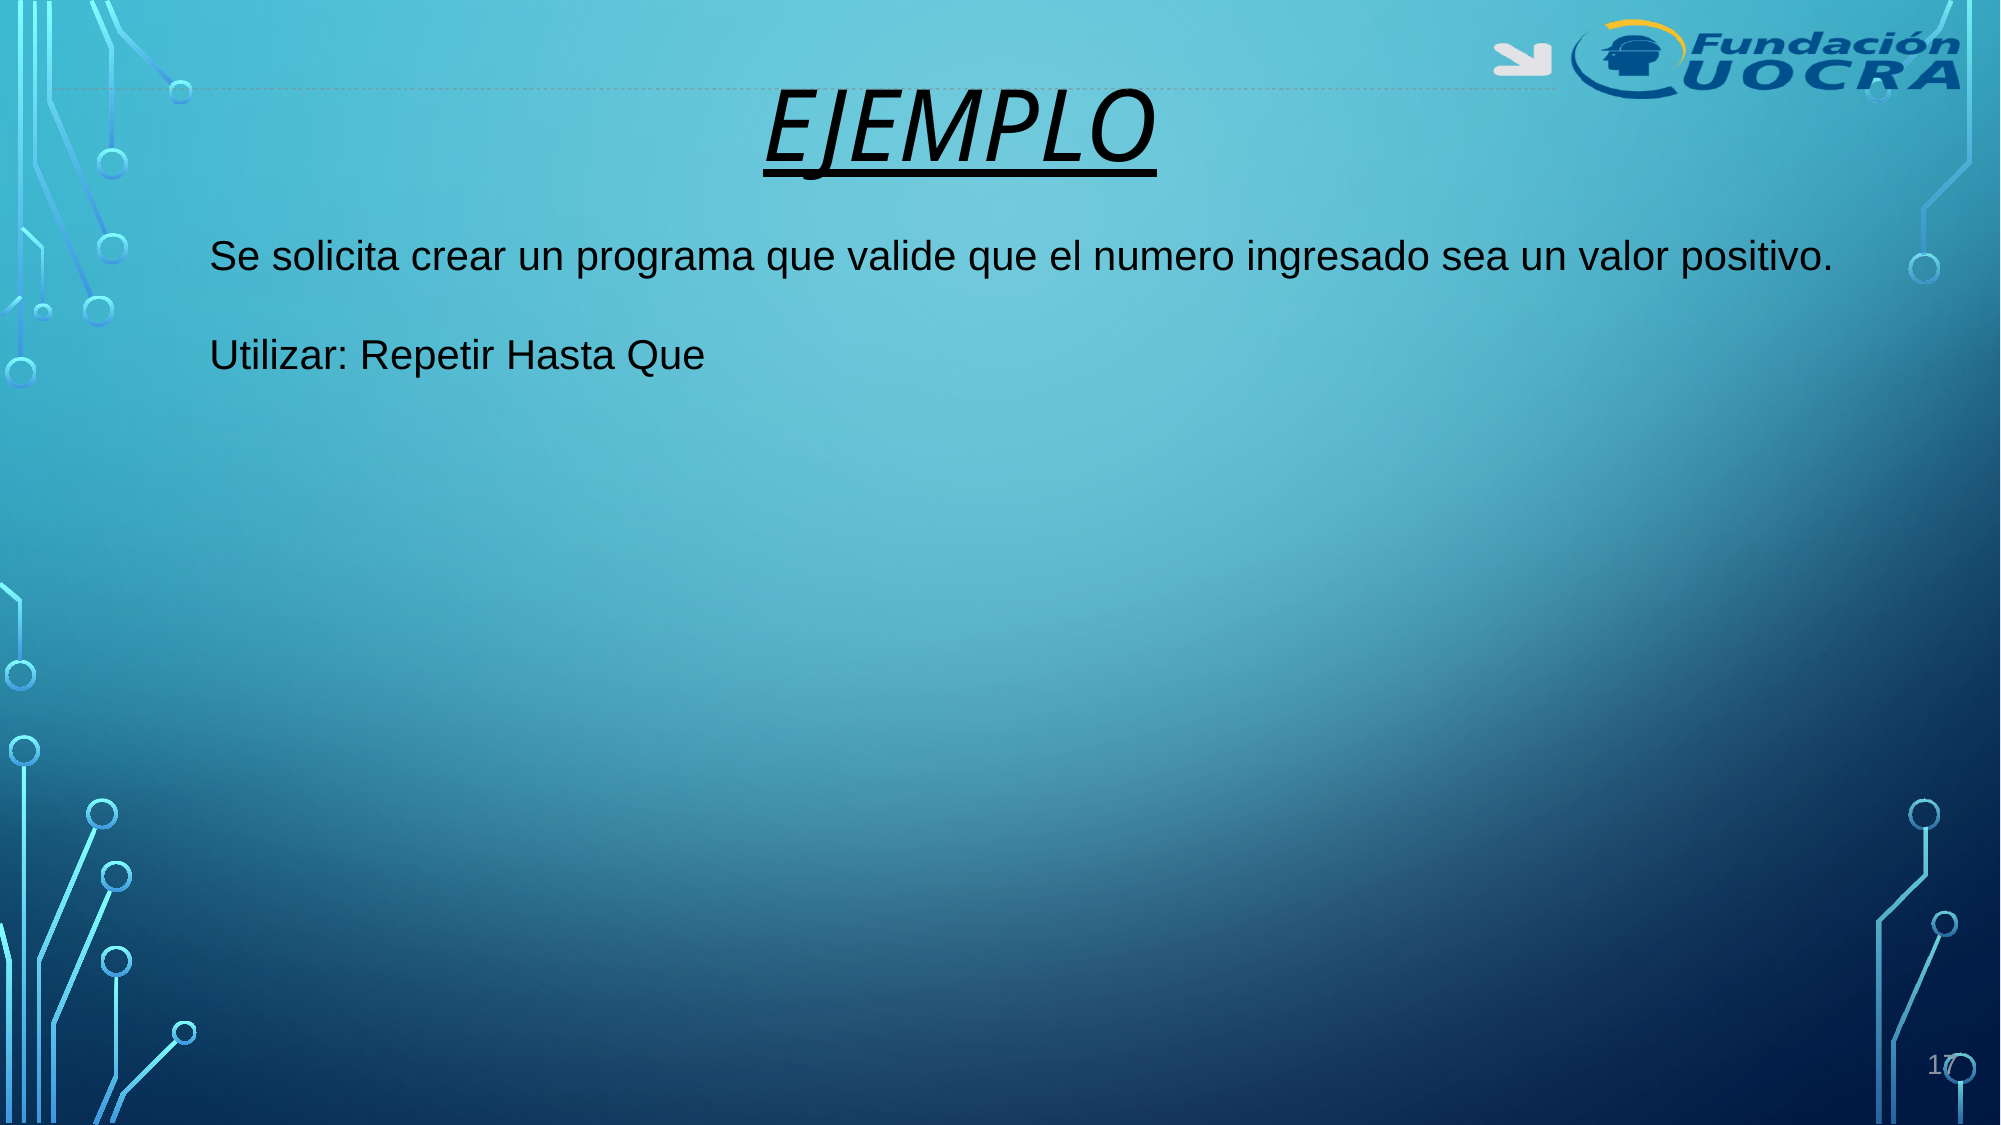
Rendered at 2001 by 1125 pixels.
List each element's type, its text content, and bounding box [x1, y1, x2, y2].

picture [52, 18, 1960, 99]
text_box EJEMPLO [334, 99, 1586, 212]
text_box Se solicita crear un programa que valide que el numero ingresado sea un valor positivo. Utilizar: Repetir Hasta Que [194, 220, 1850, 431]
slide_number 17 [1853, 1019, 1974, 1106]
